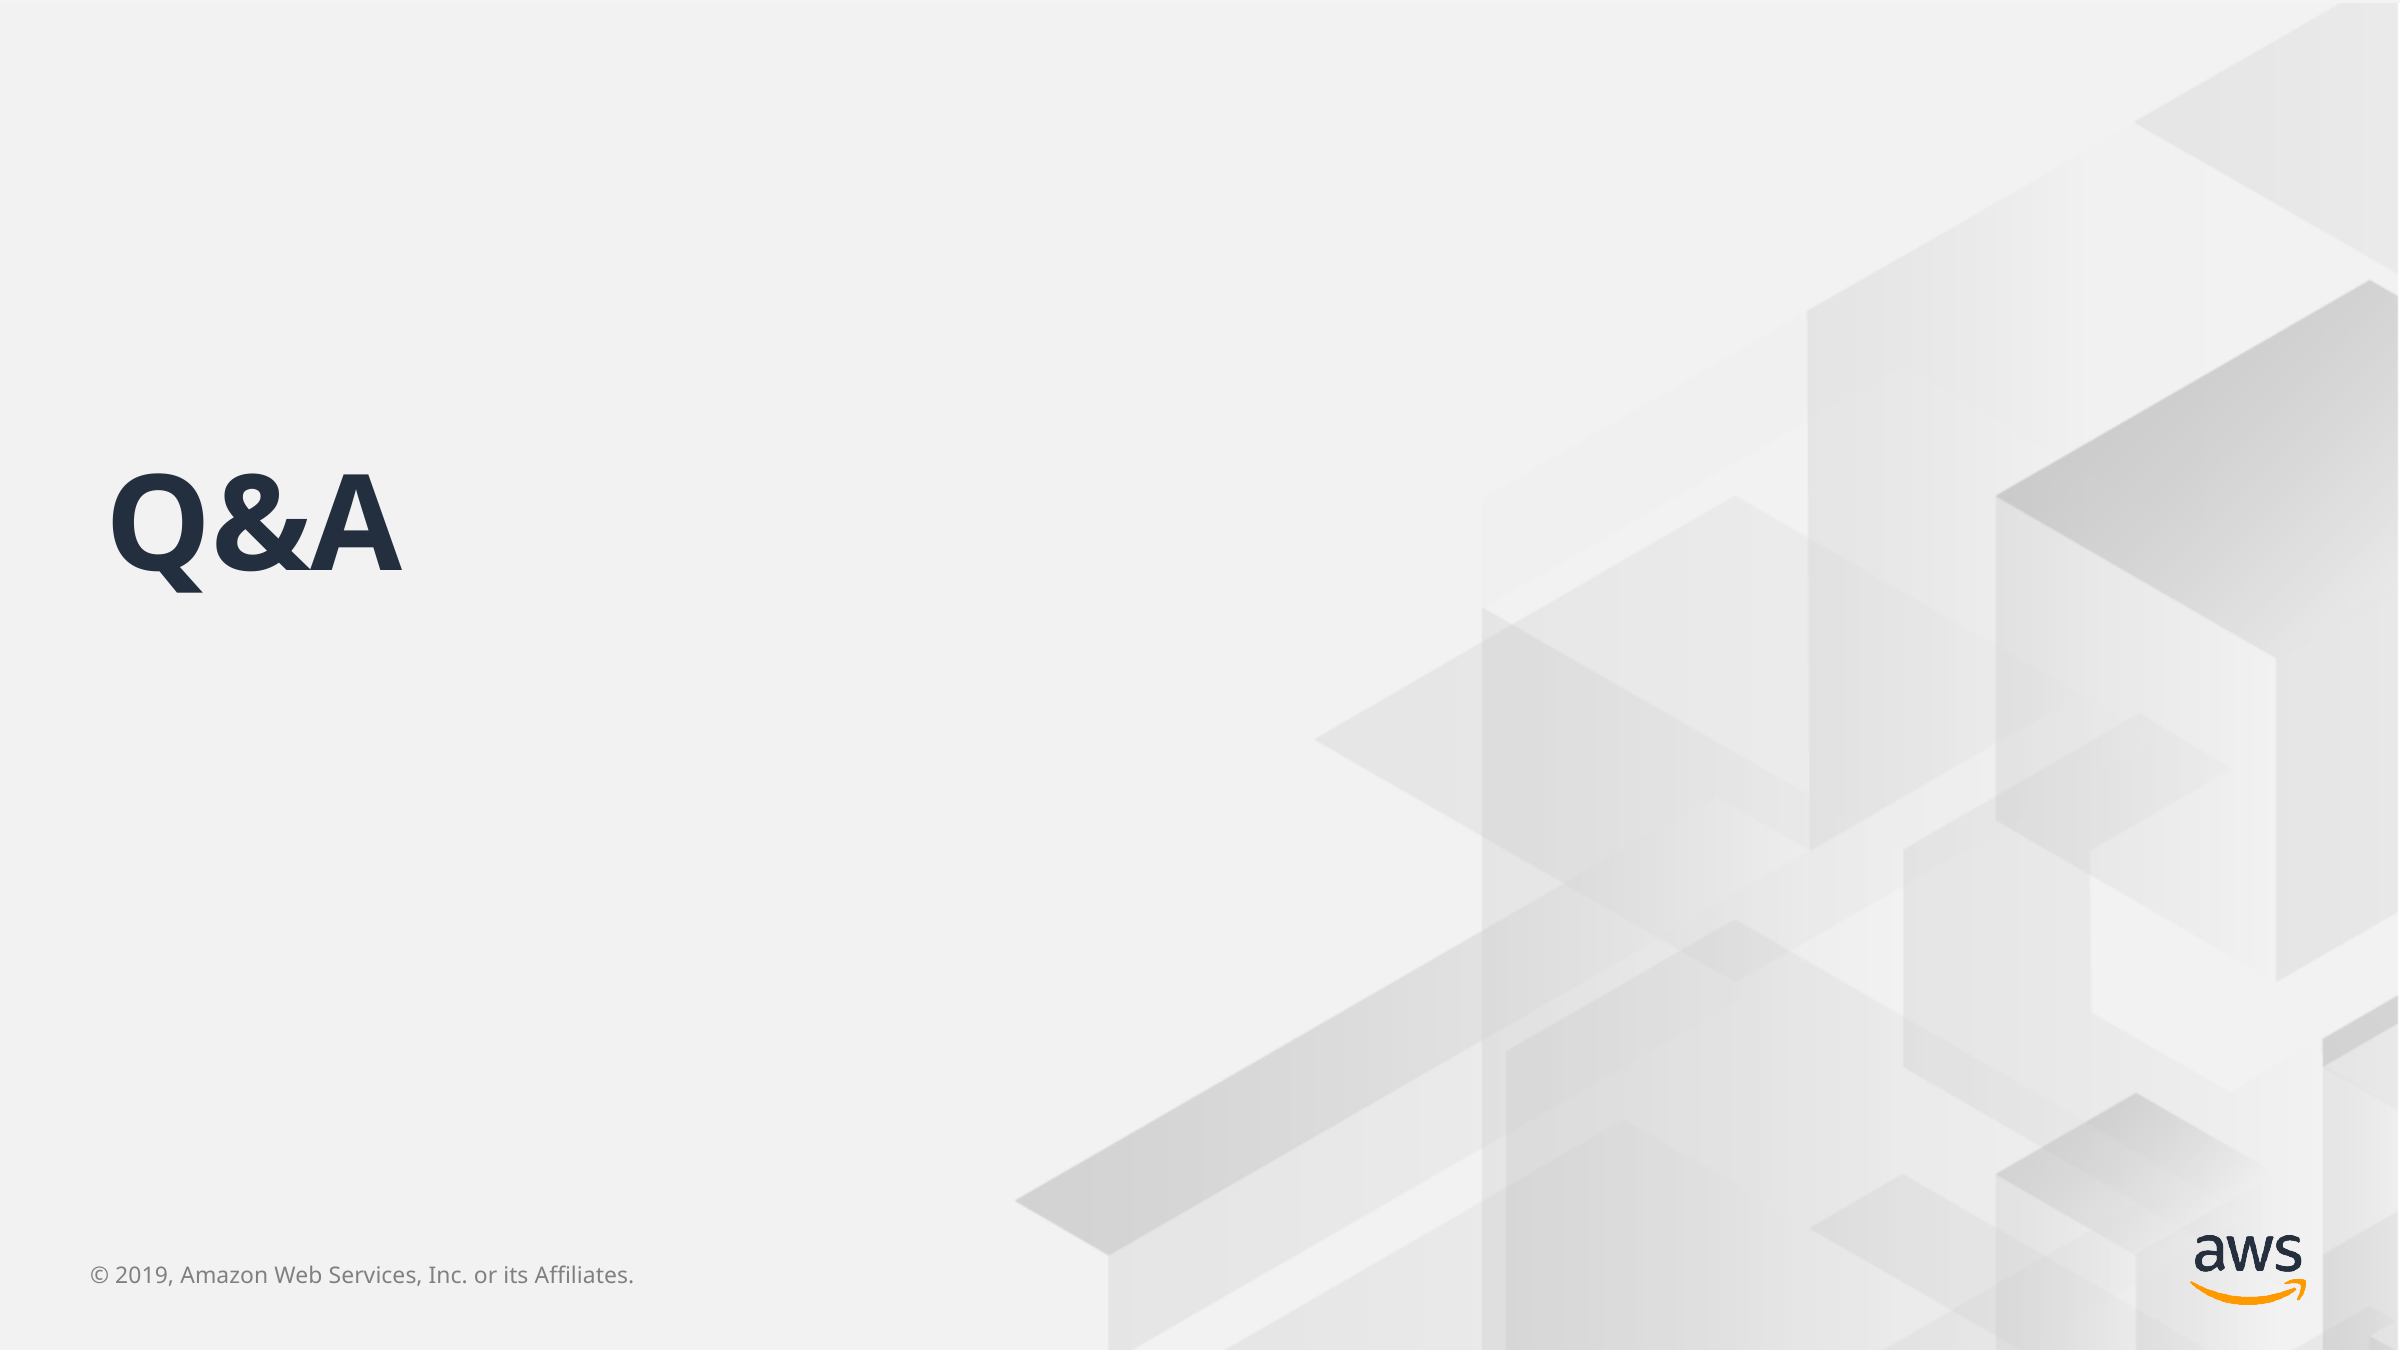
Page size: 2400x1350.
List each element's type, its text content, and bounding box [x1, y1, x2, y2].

picture [0, 3, 2400, 1350]
title Q&A [90, 424, 1839, 610]
